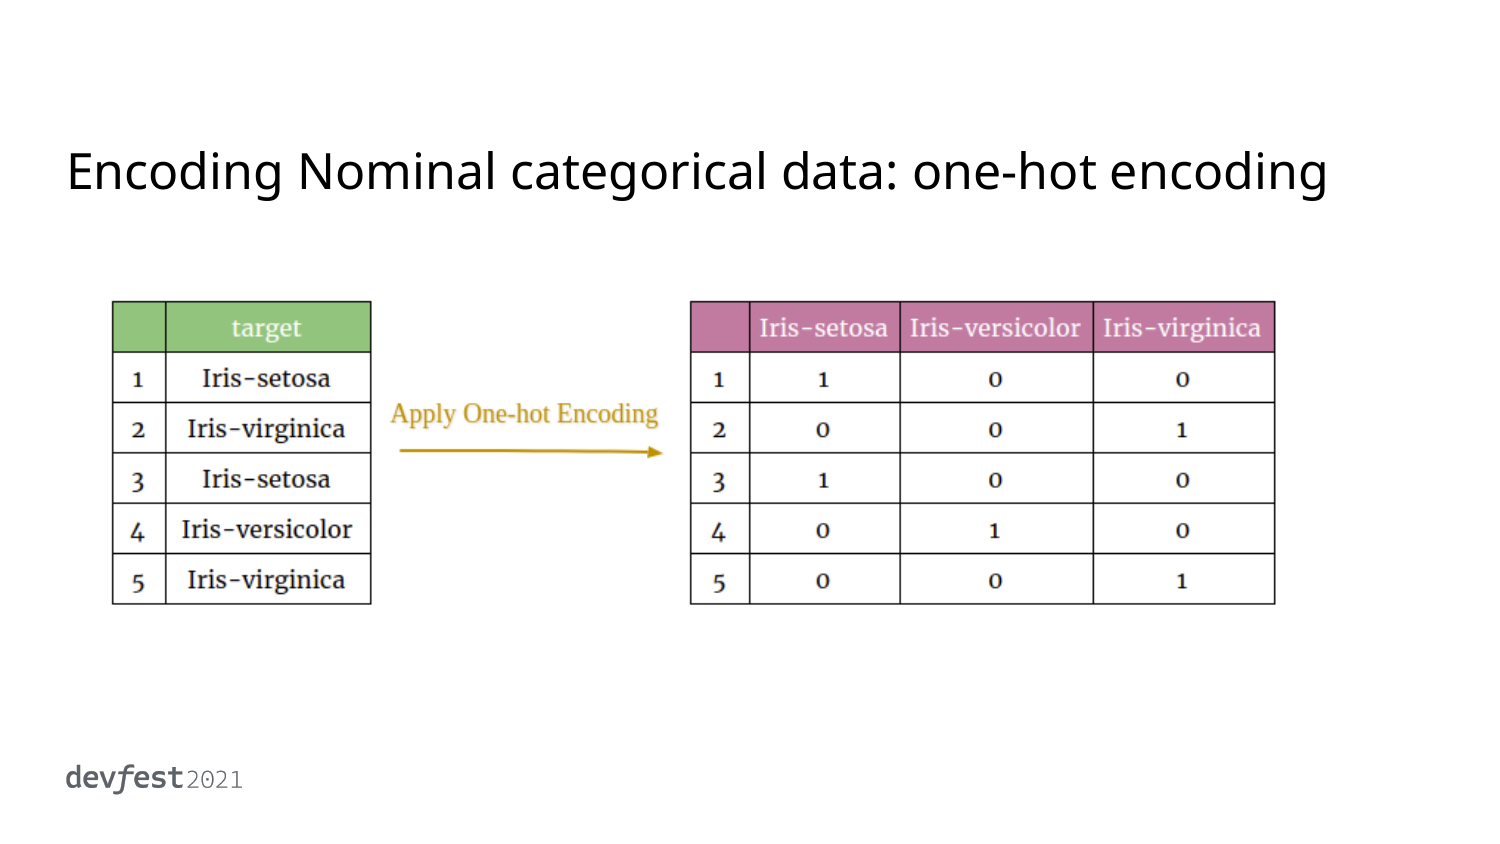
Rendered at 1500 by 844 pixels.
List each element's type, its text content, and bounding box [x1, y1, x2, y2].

picture [95, 279, 1287, 636]
picture [65, 761, 243, 797]
title Encoding Nominal categorical data: one-hot encoding [51, 91, 1359, 216]
list [51, 227, 1359, 750]
